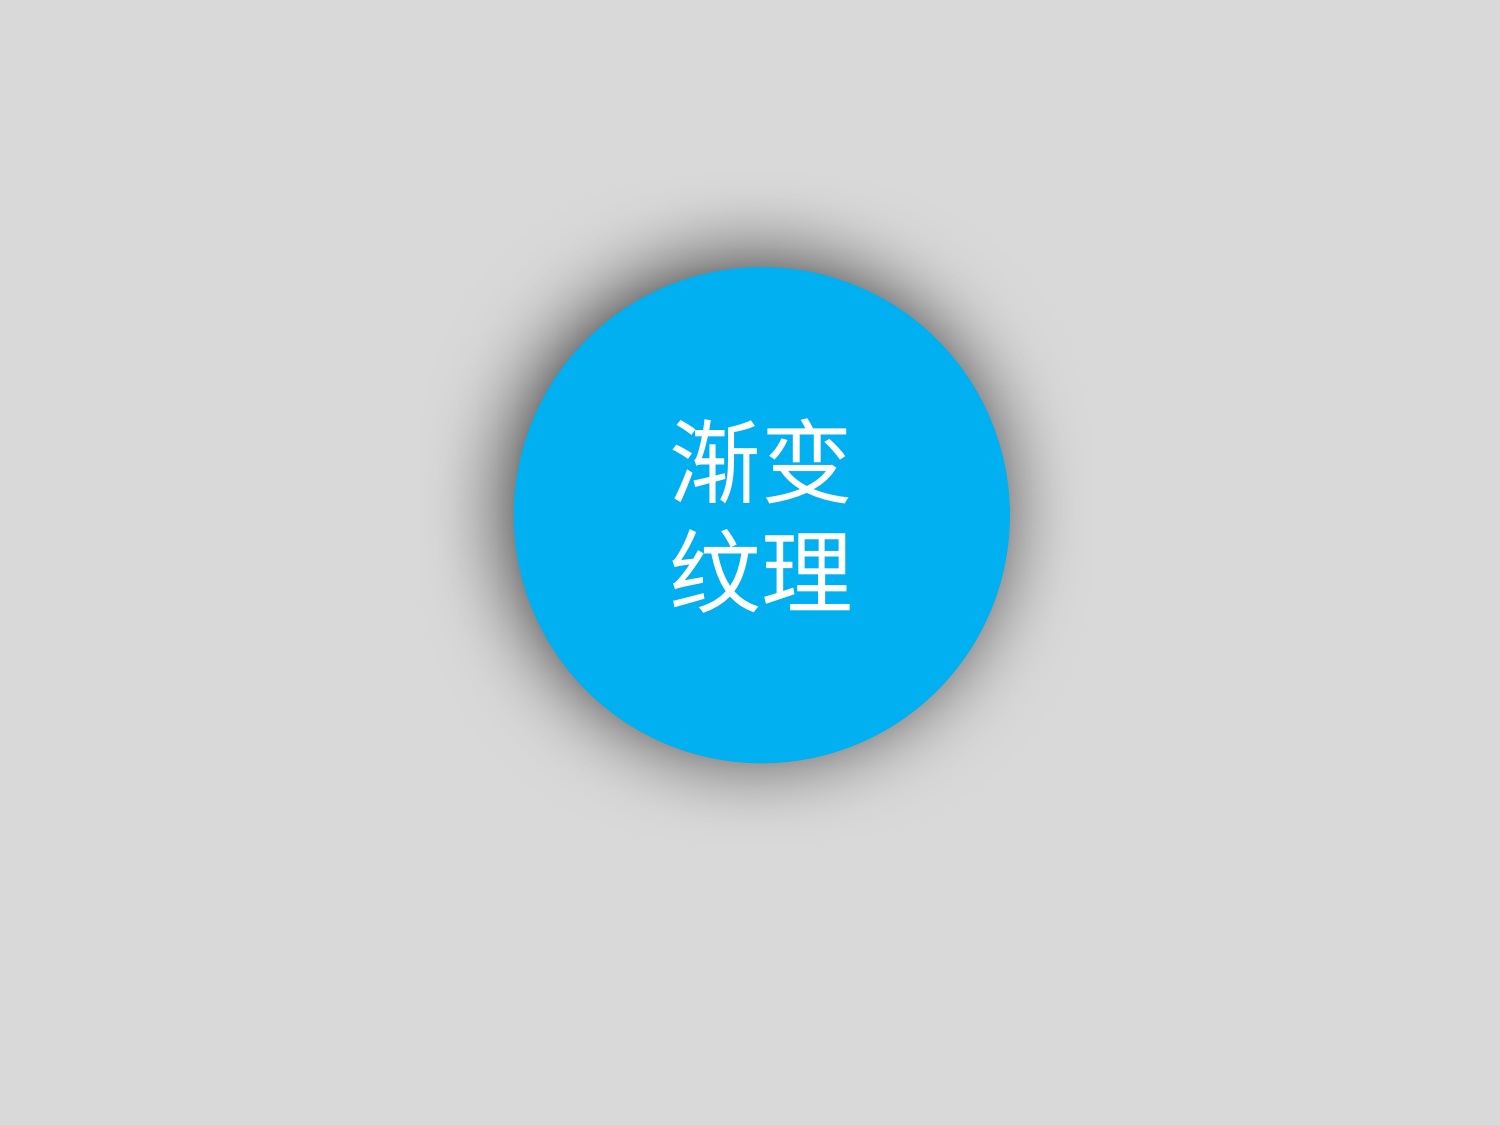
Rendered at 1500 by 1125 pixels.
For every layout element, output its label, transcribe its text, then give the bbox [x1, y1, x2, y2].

text_box 渐变 纹理 [511, 265, 1012, 766]
